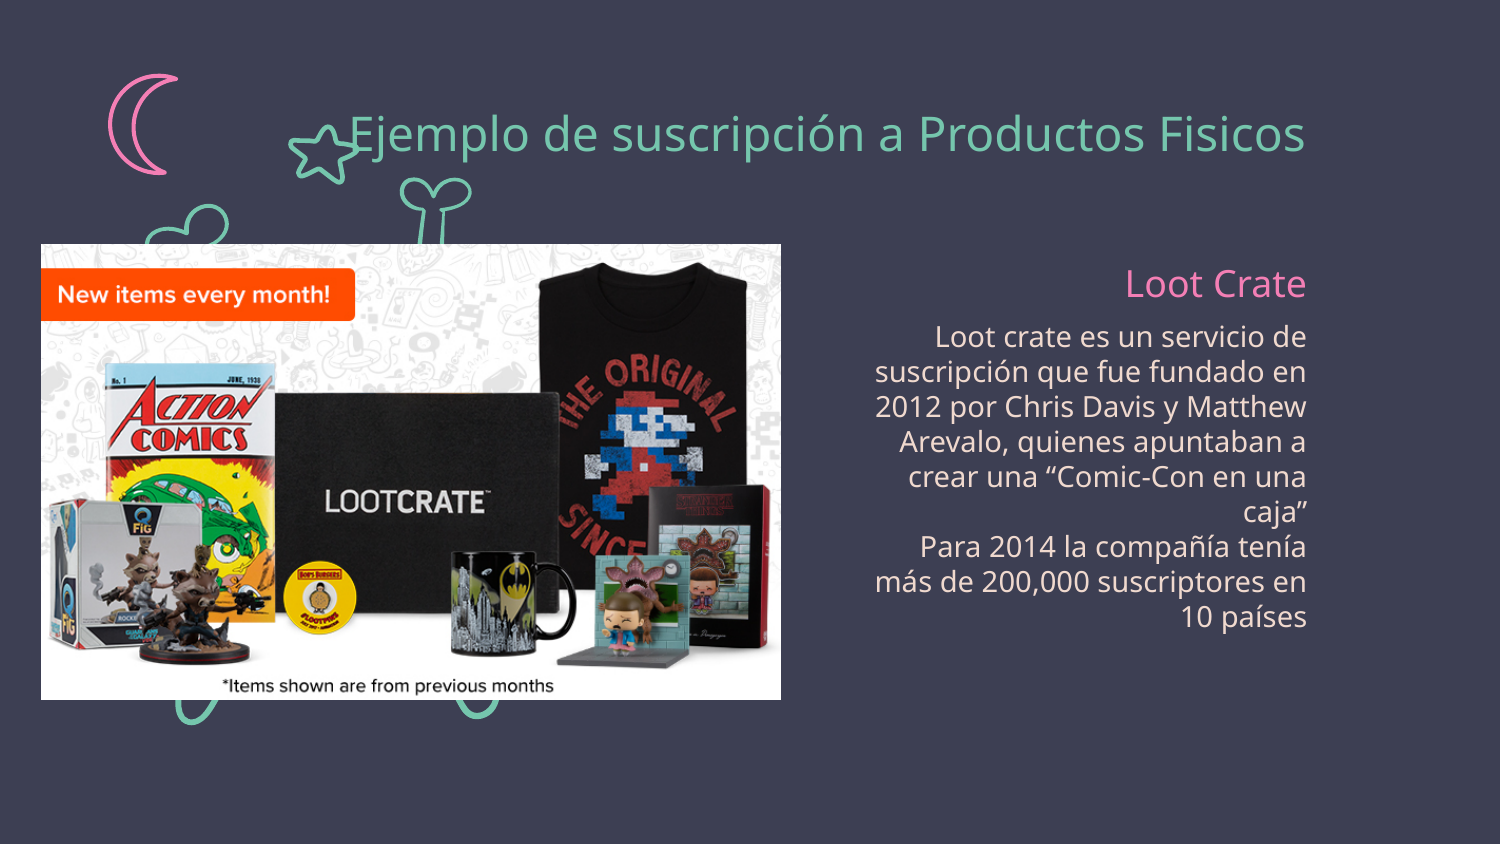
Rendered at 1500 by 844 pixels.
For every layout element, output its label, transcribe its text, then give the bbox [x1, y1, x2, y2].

list Loot crate es un servicio de suscripción que fue fundado en 2012 por Chris Davis y Matthew Arevalo, quienes apuntaban a crear una “Comic-Con en una caja” Para 2014 la compañía tenía más de 200,000 suscriptores en 10 países [858, 313, 1323, 689]
title Ejemplo de suscripción a Productos Fisicos [110, 88, 1323, 183]
picture [41, 244, 781, 700]
subtitle Loot Crate [858, 244, 1323, 313]
